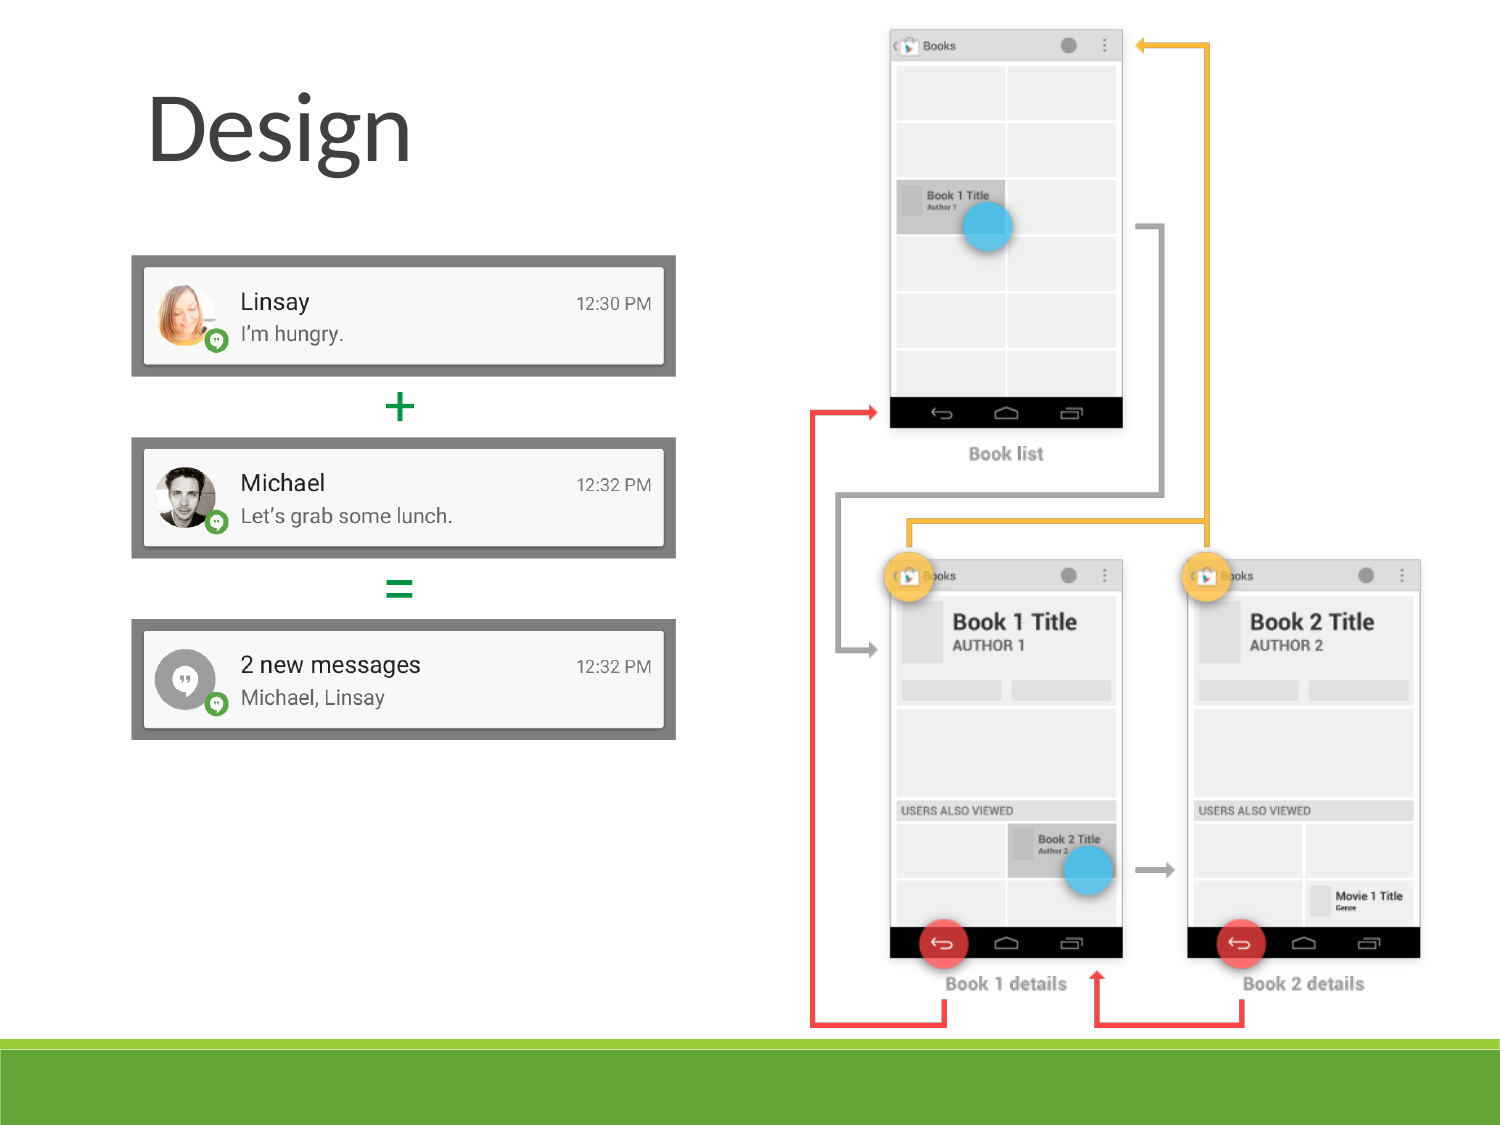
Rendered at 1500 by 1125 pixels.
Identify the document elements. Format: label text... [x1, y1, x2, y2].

text_box Design [131, 43, 806, 190]
picture [130, 254, 676, 740]
picture [809, 20, 1433, 1029]
